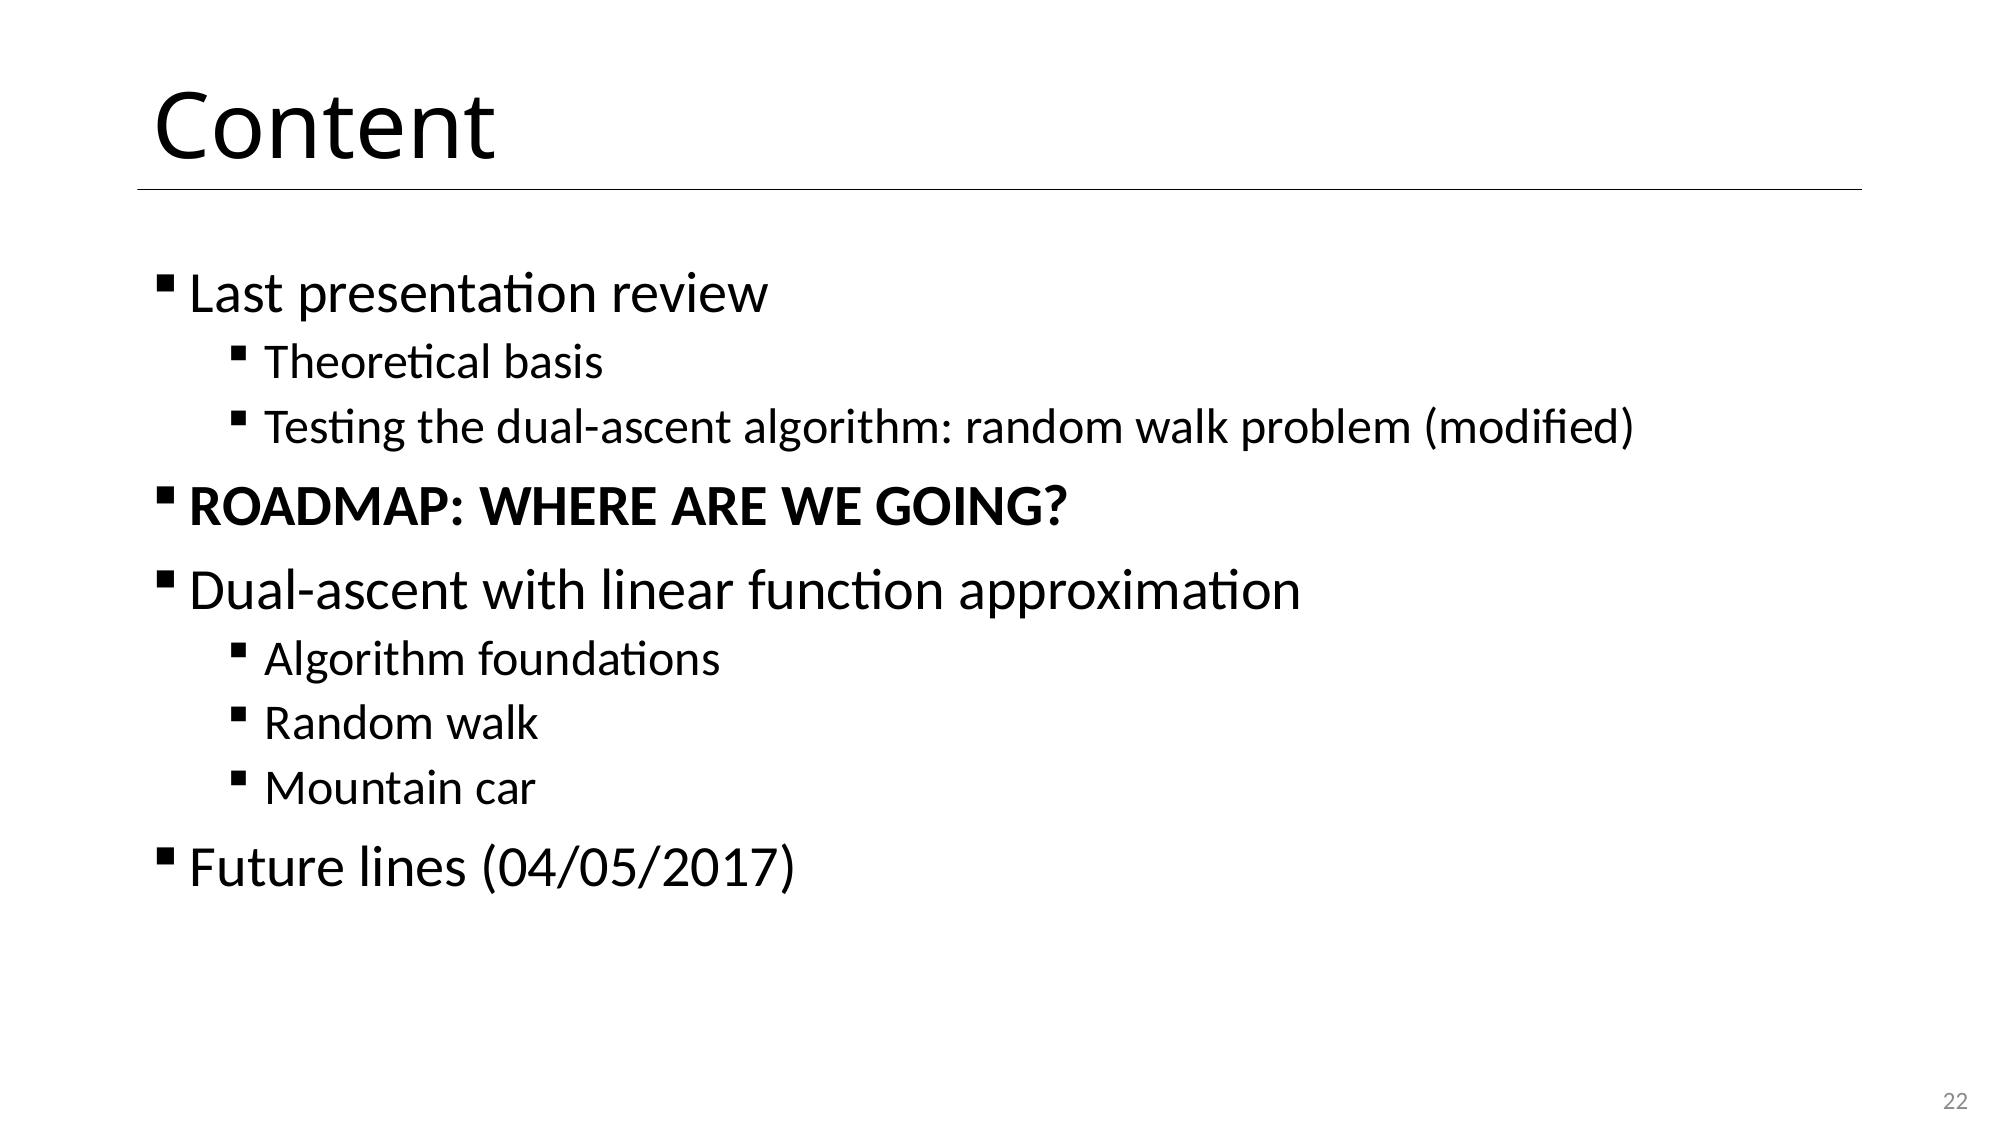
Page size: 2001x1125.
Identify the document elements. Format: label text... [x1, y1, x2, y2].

title Content [137, 19, 1863, 238]
slide_number 22 [1533, 1069, 1984, 1125]
list Last presentation review Theoretical basis Testing the dual-ascent algorithm: random walk problem (modified) ROADMAP: WHERE ARE WE GOING? Dual-ascent with linear function approximation Algorithm foundations Random walk Mountain car Future lines (04/05/2017) [137, 254, 1863, 1014]
